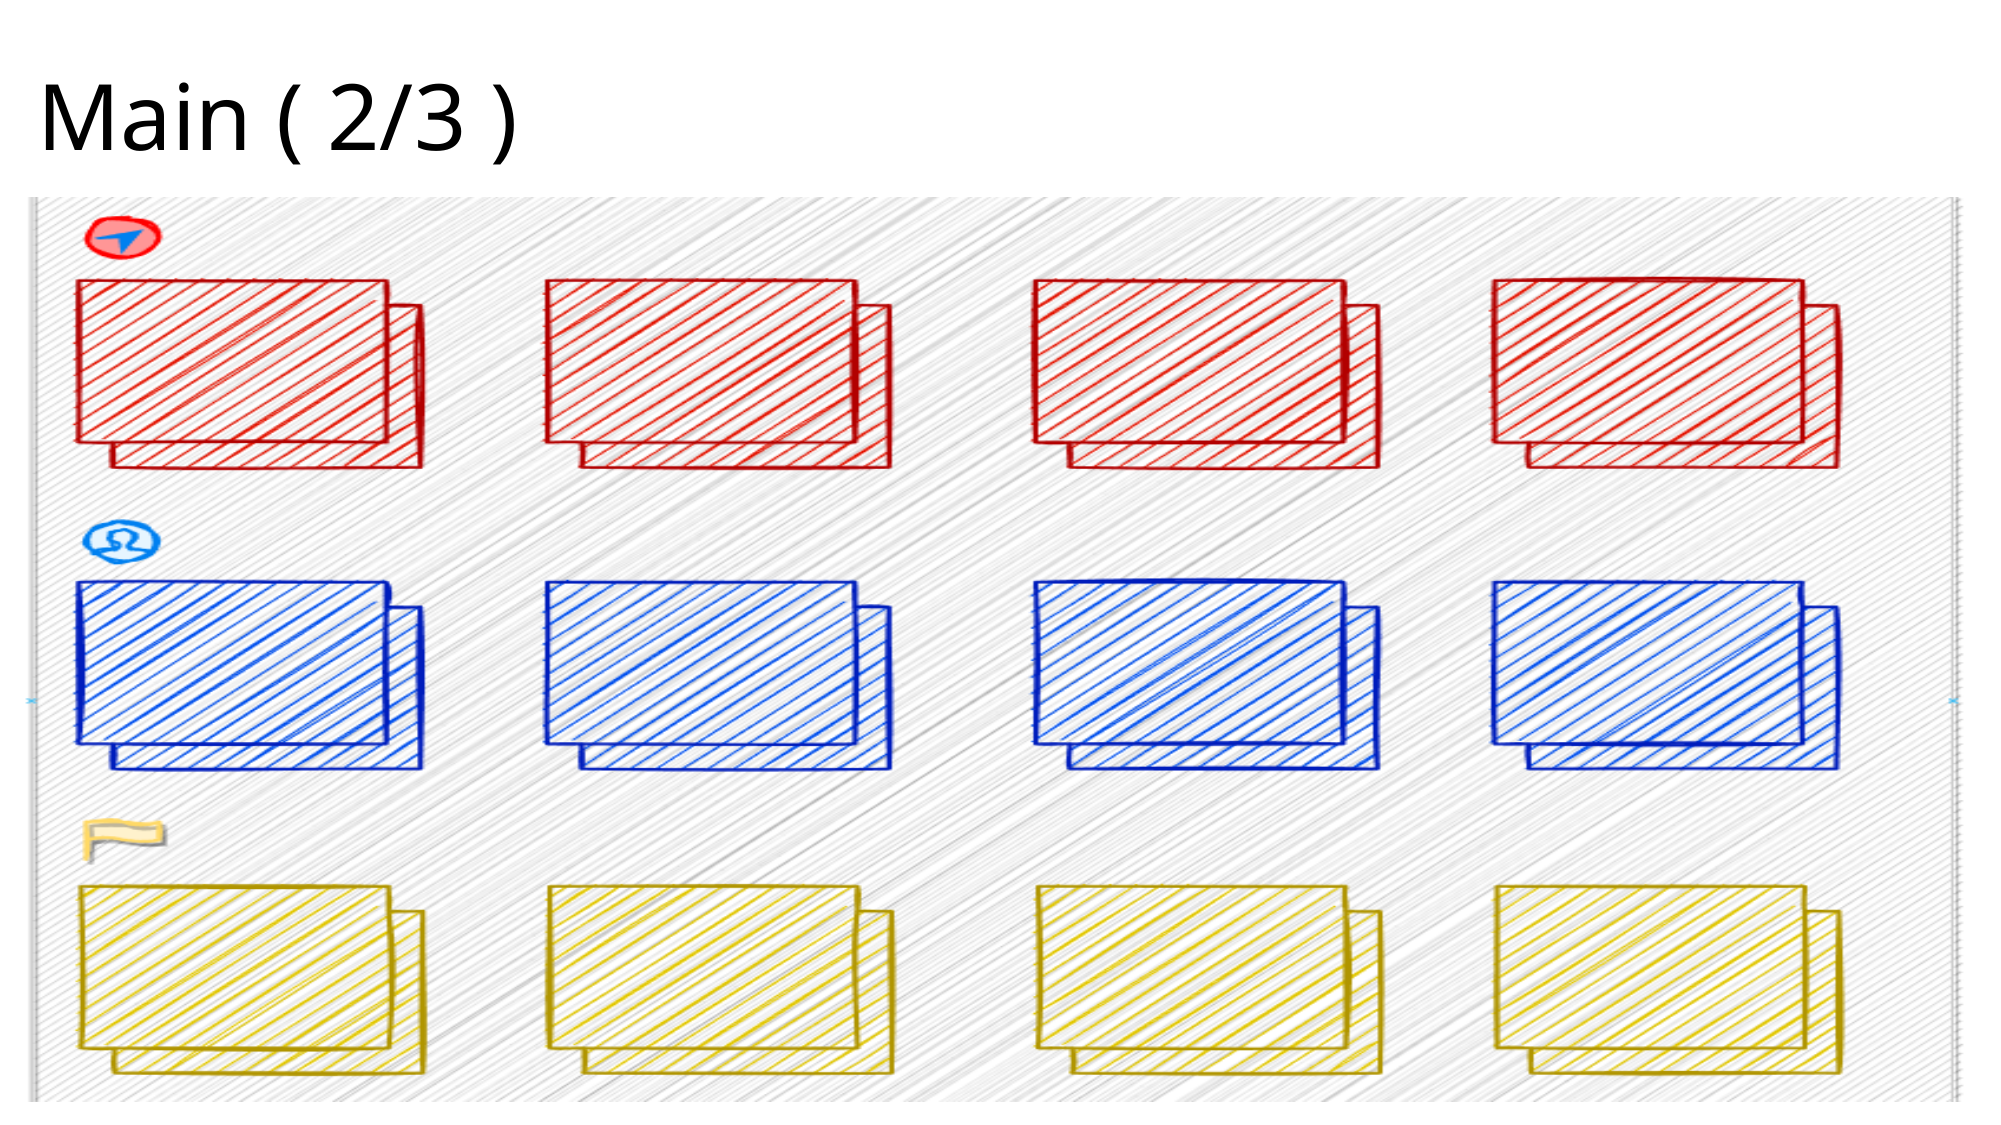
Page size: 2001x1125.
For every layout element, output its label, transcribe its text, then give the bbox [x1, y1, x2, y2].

title Main ( 2/3 ) [22, 12, 1748, 197]
picture [22, 197, 1966, 1102]
